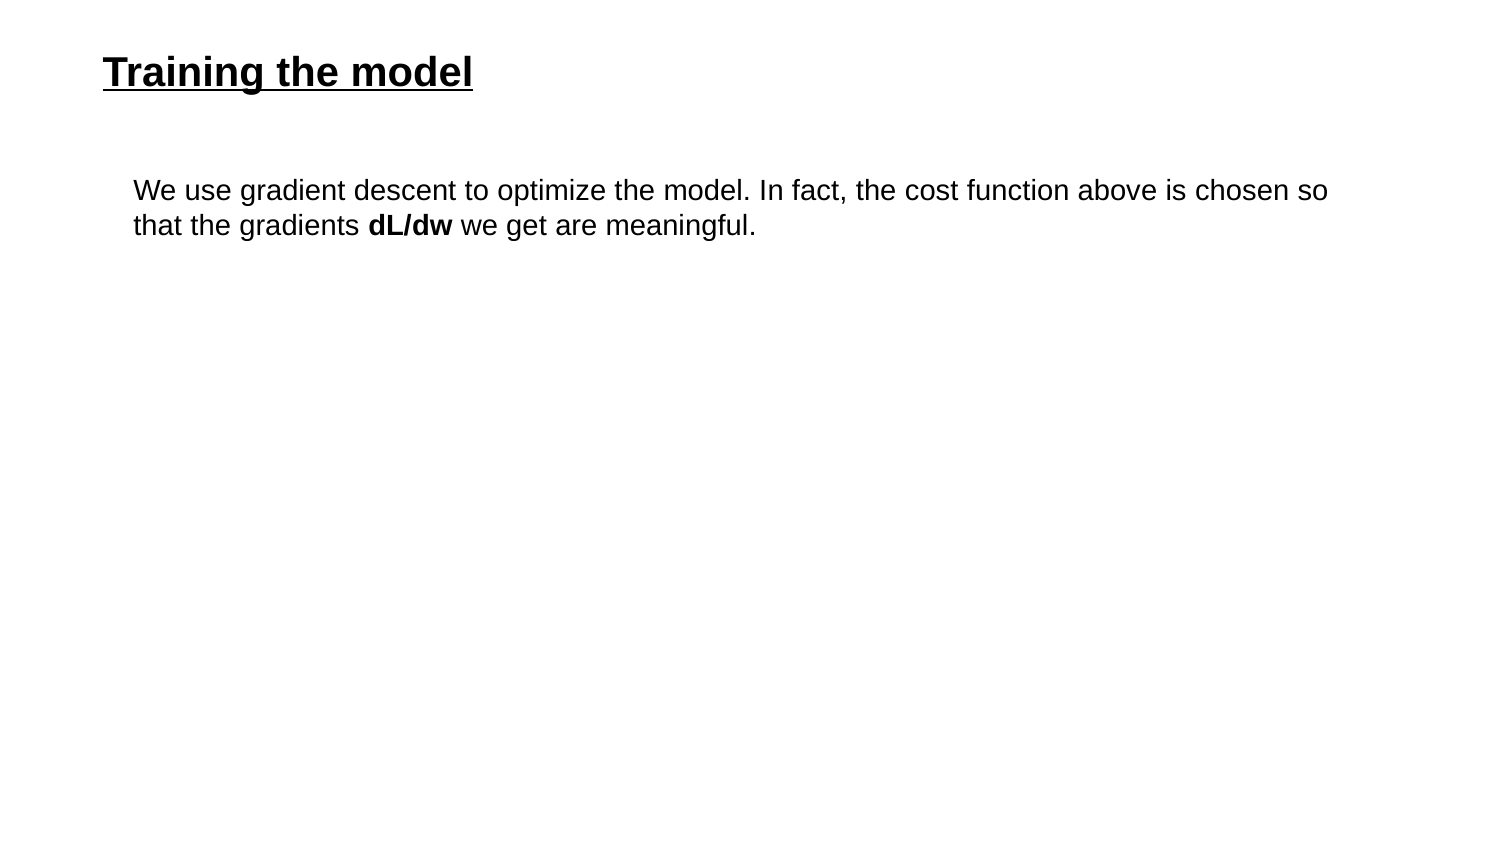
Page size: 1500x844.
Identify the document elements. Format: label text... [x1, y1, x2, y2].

text_box Training the model [12, 29, 1227, 99]
text_box We use gradient descent to optimize the model. In fact, the cost function above is chosen so that the gradients dL/dw we get are meaningful. [118, 156, 1373, 764]
